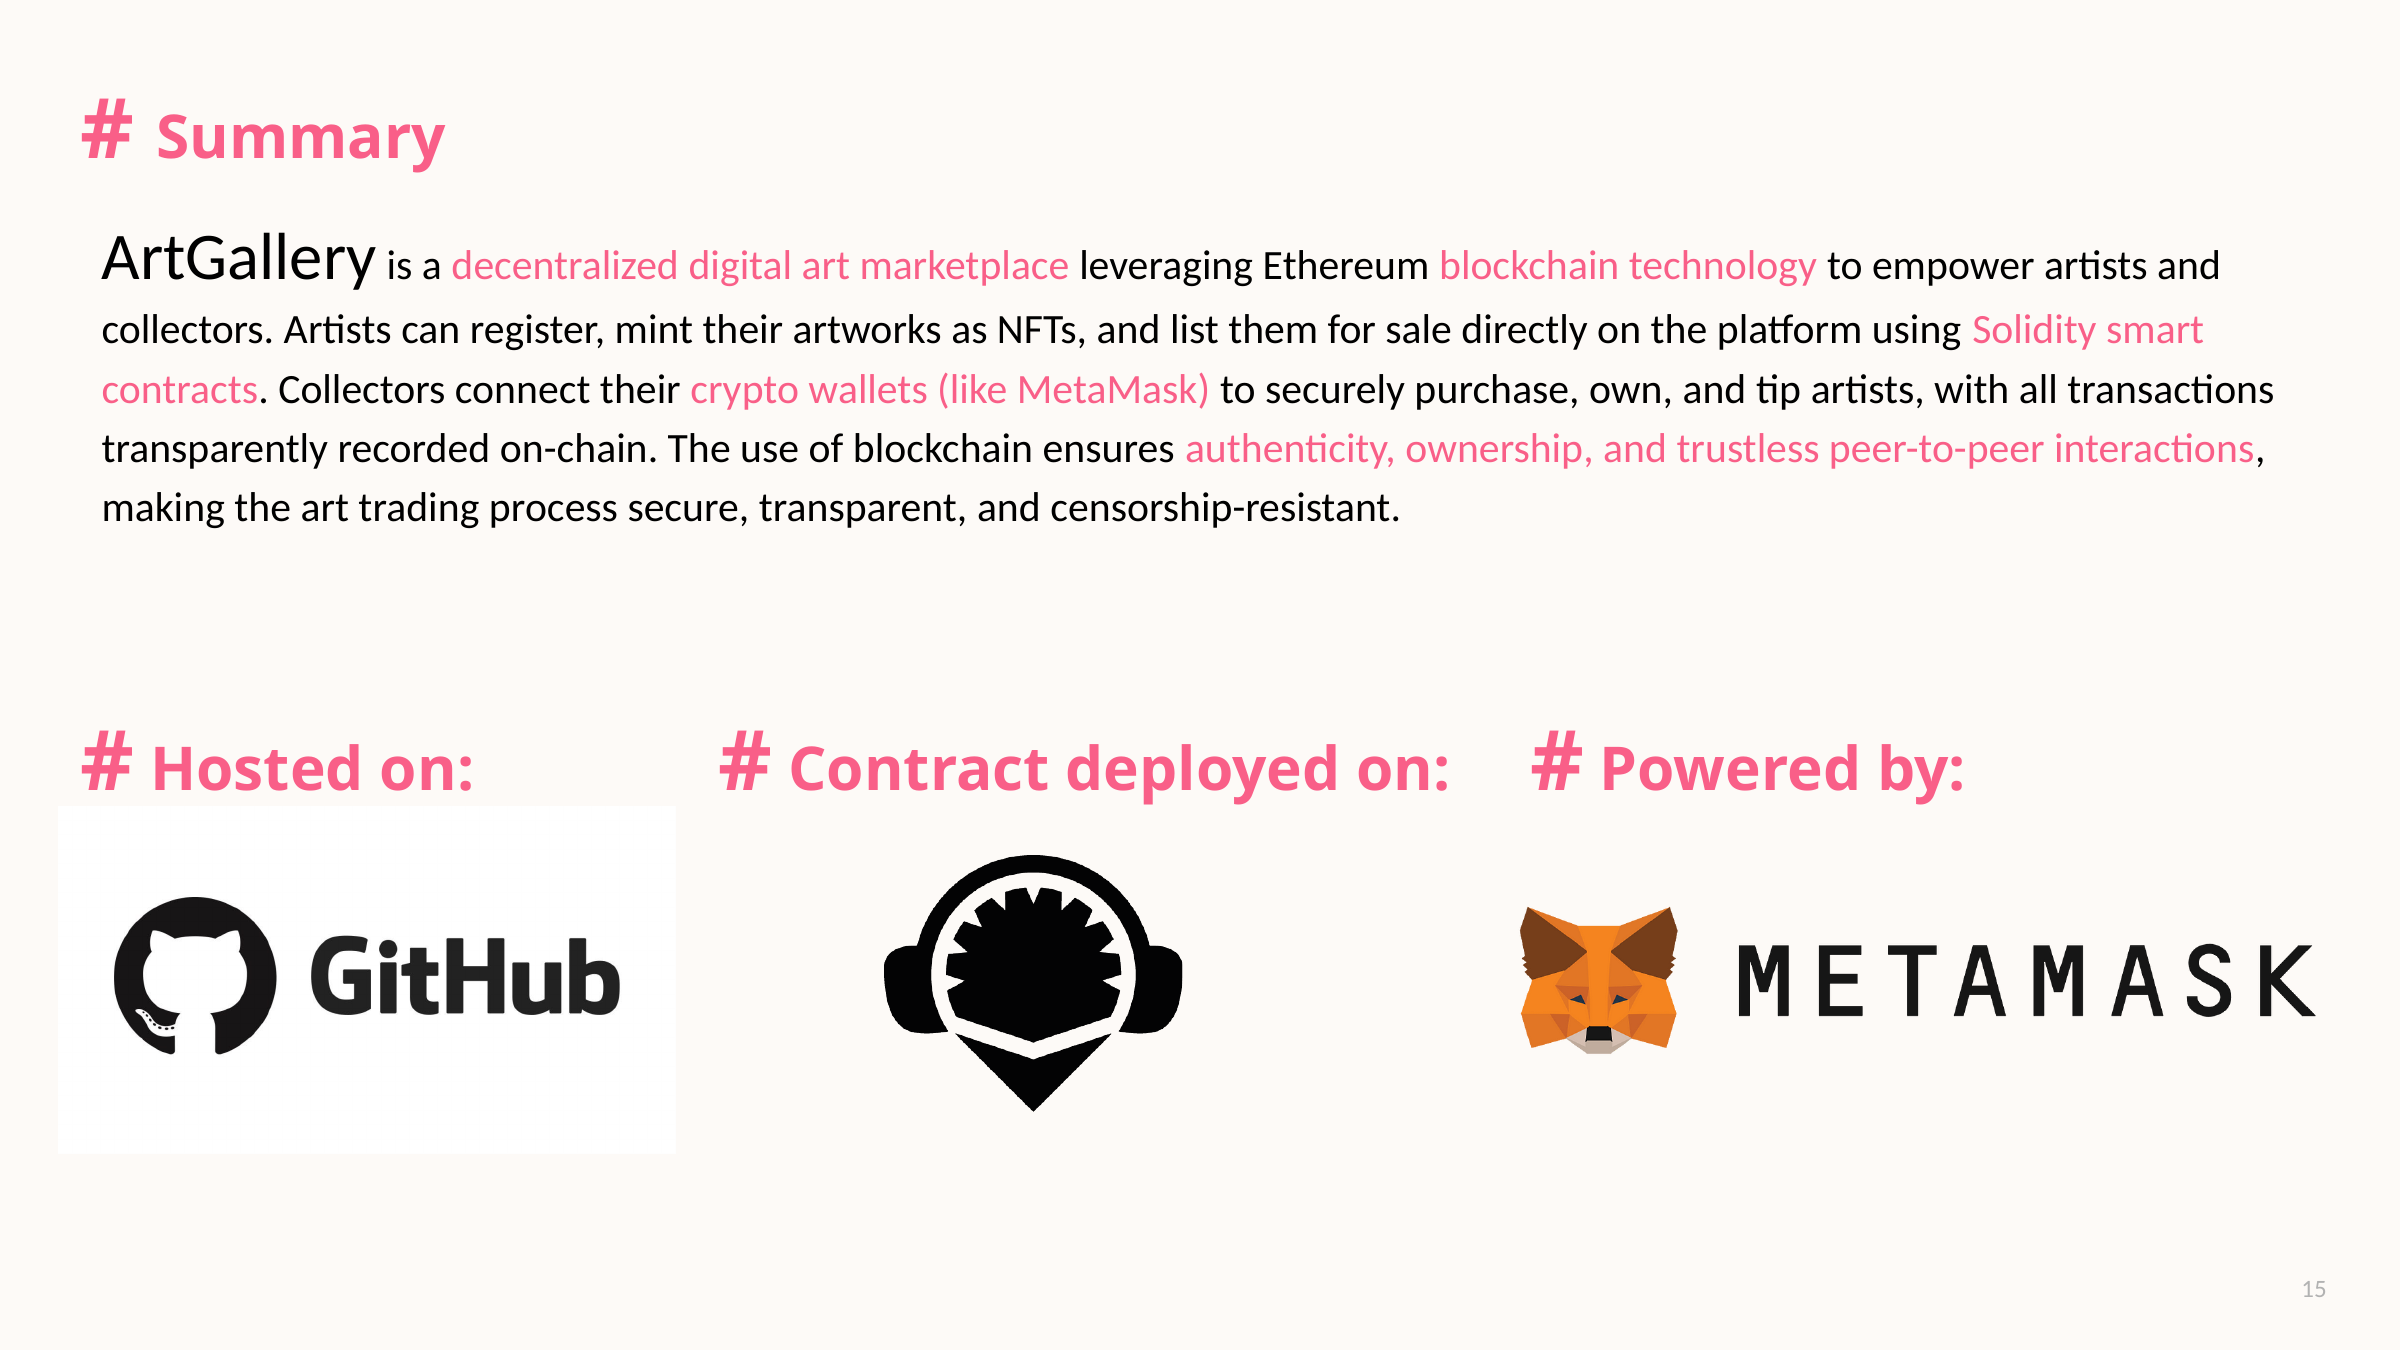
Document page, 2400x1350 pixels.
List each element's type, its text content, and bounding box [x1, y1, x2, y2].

picture [1447, 834, 2388, 1126]
picture [881, 843, 1188, 1135]
text_box # Powered by: [1530, 731, 2342, 808]
text_box ArtGallery is a decentralized digital art marketplace leveraging Ethereum blockchain technology to empower artists and collectors. Artists can register, mint their artworks as NFTs, and list them for sale directly on the platform using Solidity smart contracts. Collectors connect their crypto wallets (like MetaMask) to securely purchase, own, and tip artists, with all transactions transparently recorded on-chain. The use of blockchain ensures authenticity, ownership, and trustless peer-to-peer interactions, making the art trading process secure, transparent, and censorship-resistant. [101, 233, 2326, 651]
text_box # Contract deployed on: [718, 731, 1530, 808]
text_box # Hosted on: [80, 731, 718, 808]
text_box # Summary [80, 99, 961, 177]
slide_number 15 [1802, 1251, 2342, 1324]
picture [58, 806, 676, 1154]
